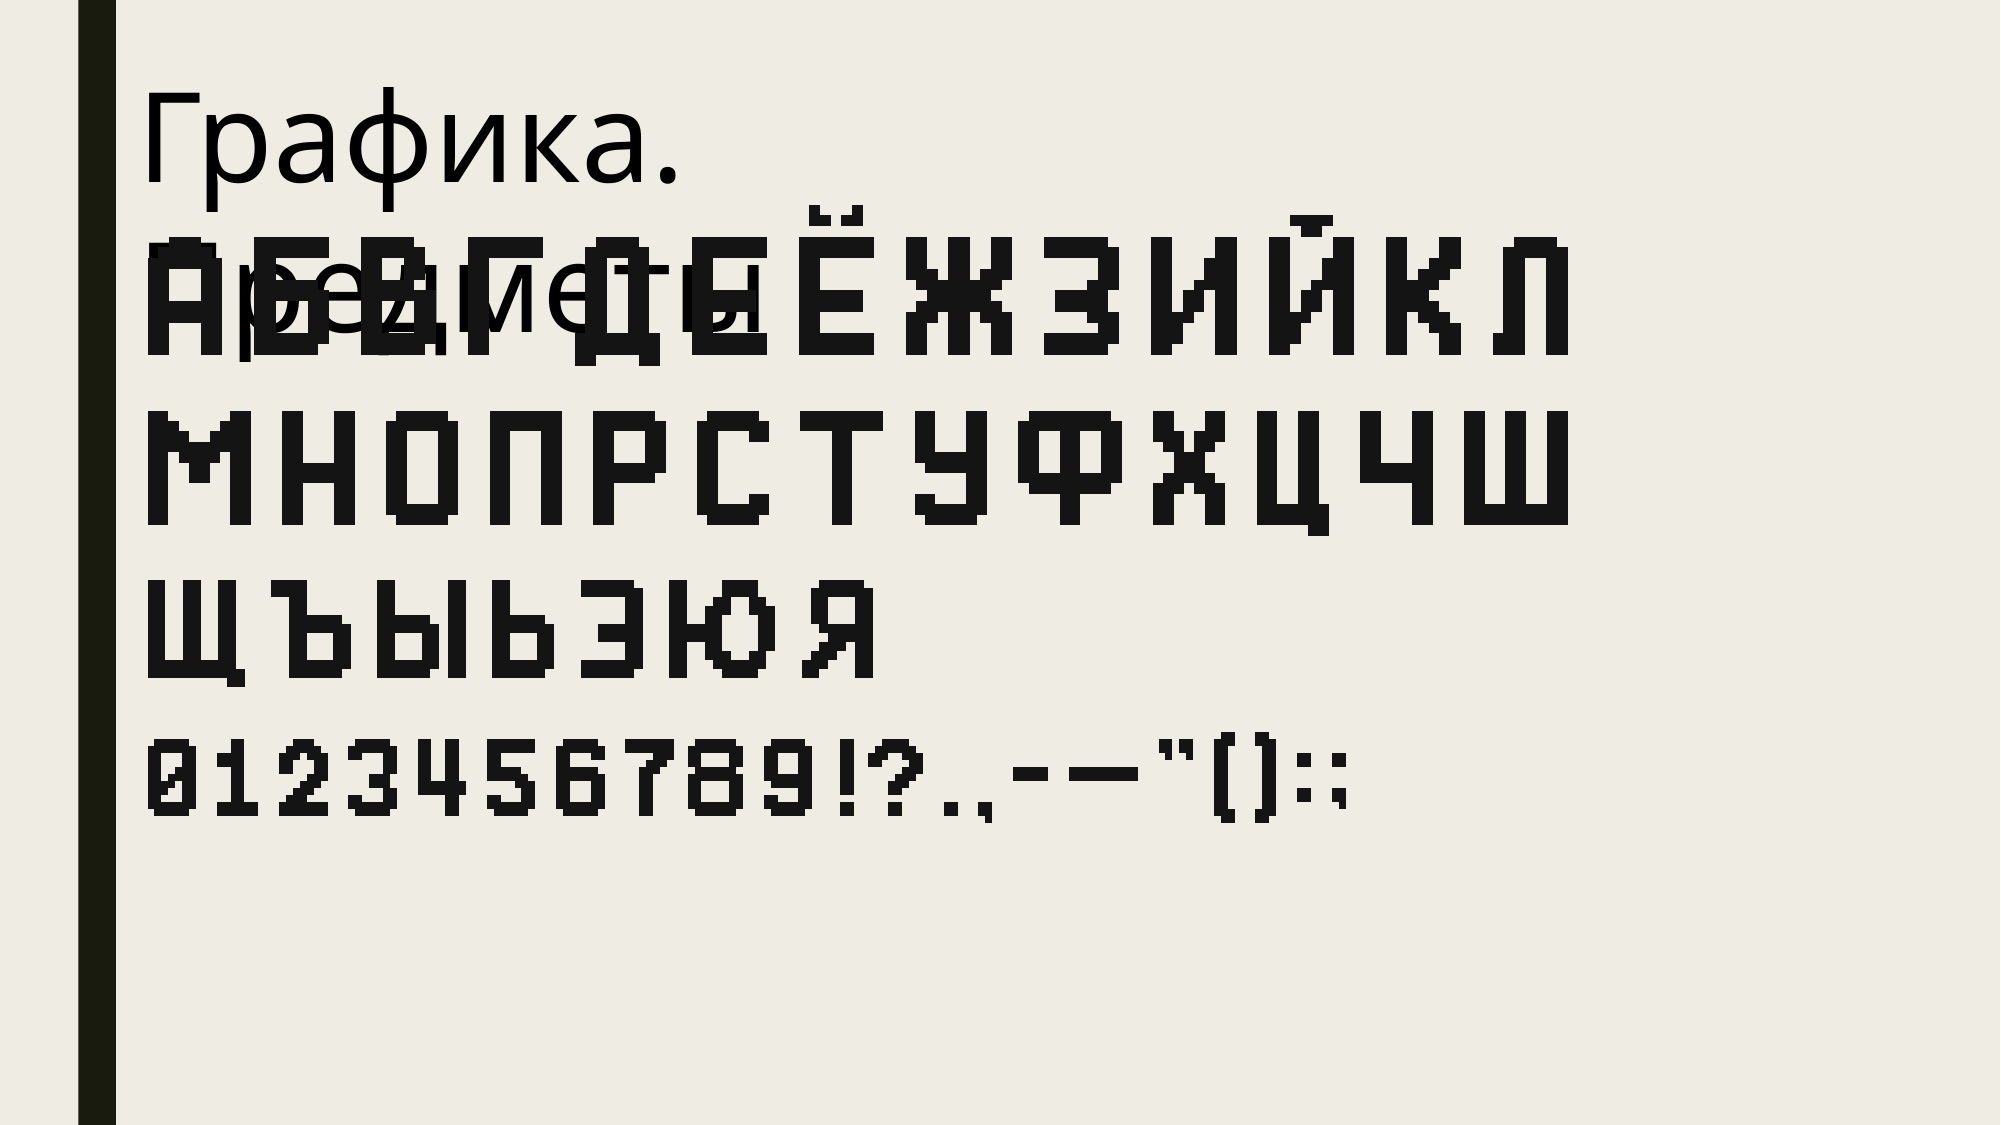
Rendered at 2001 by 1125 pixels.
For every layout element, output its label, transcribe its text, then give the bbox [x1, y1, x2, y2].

picture [148, 580, 873, 688]
picture [148, 732, 1346, 823]
text_box Графика. Предметы [122, 50, 1198, 666]
picture [148, 411, 1568, 536]
picture [148, 205, 1568, 366]
